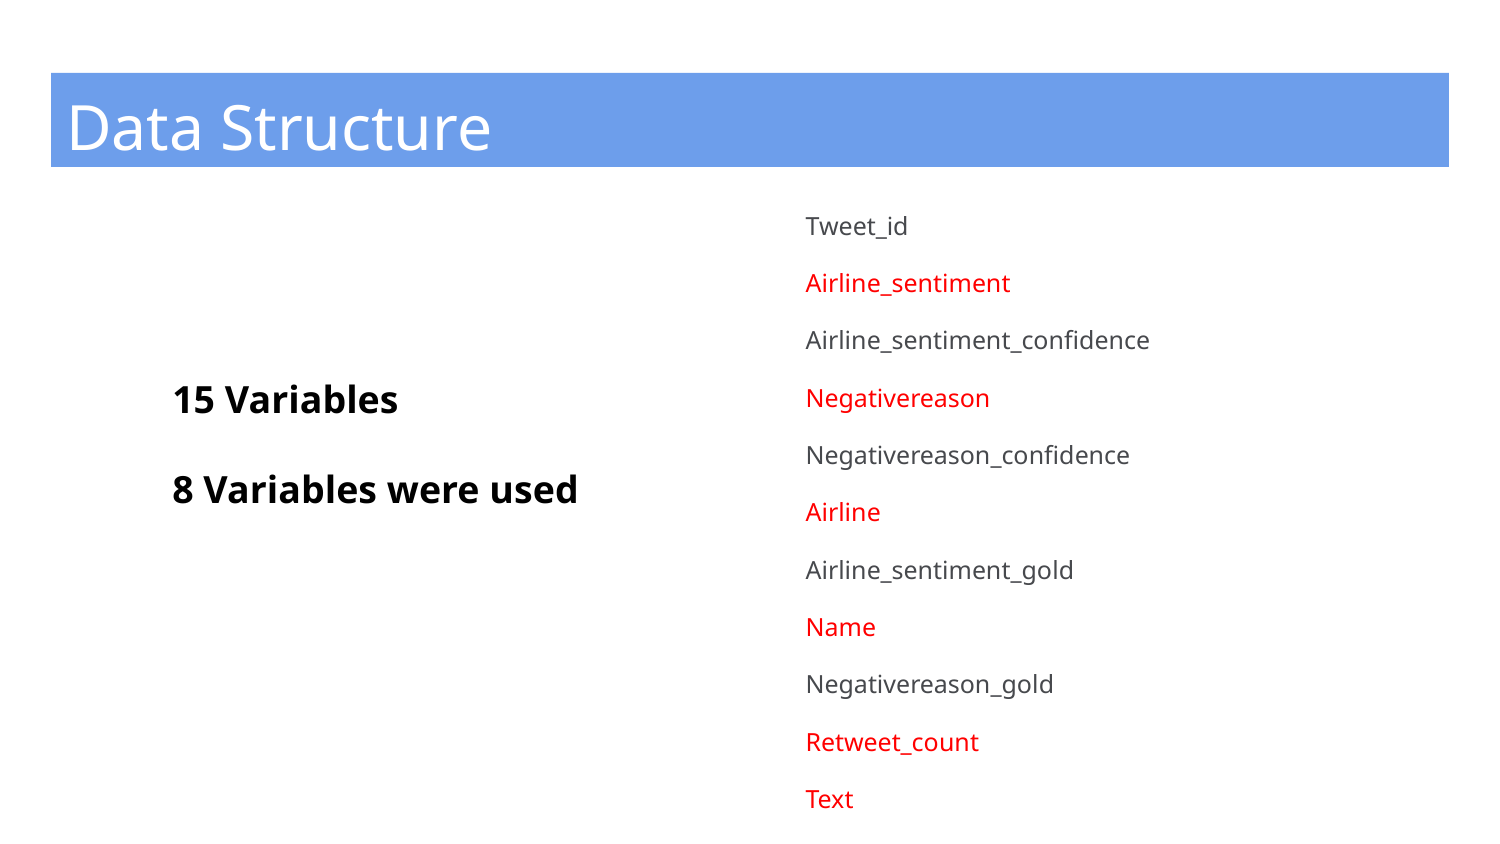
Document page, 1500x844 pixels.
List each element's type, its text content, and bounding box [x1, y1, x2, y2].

list Tweet_id Airline_sentiment Airline_sentiment_confidence Negativereason Negativereason_confidence Airline Airline_sentiment_gold Name Negativereason_gold Retweet_count Text Tweet_coord Tweet_created Tweet_location User_timezone [765, 190, 1255, 738]
text_box 15 Variables 8 Variables were used [82, 221, 860, 758]
title Data Structure [51, 72, 1449, 167]
